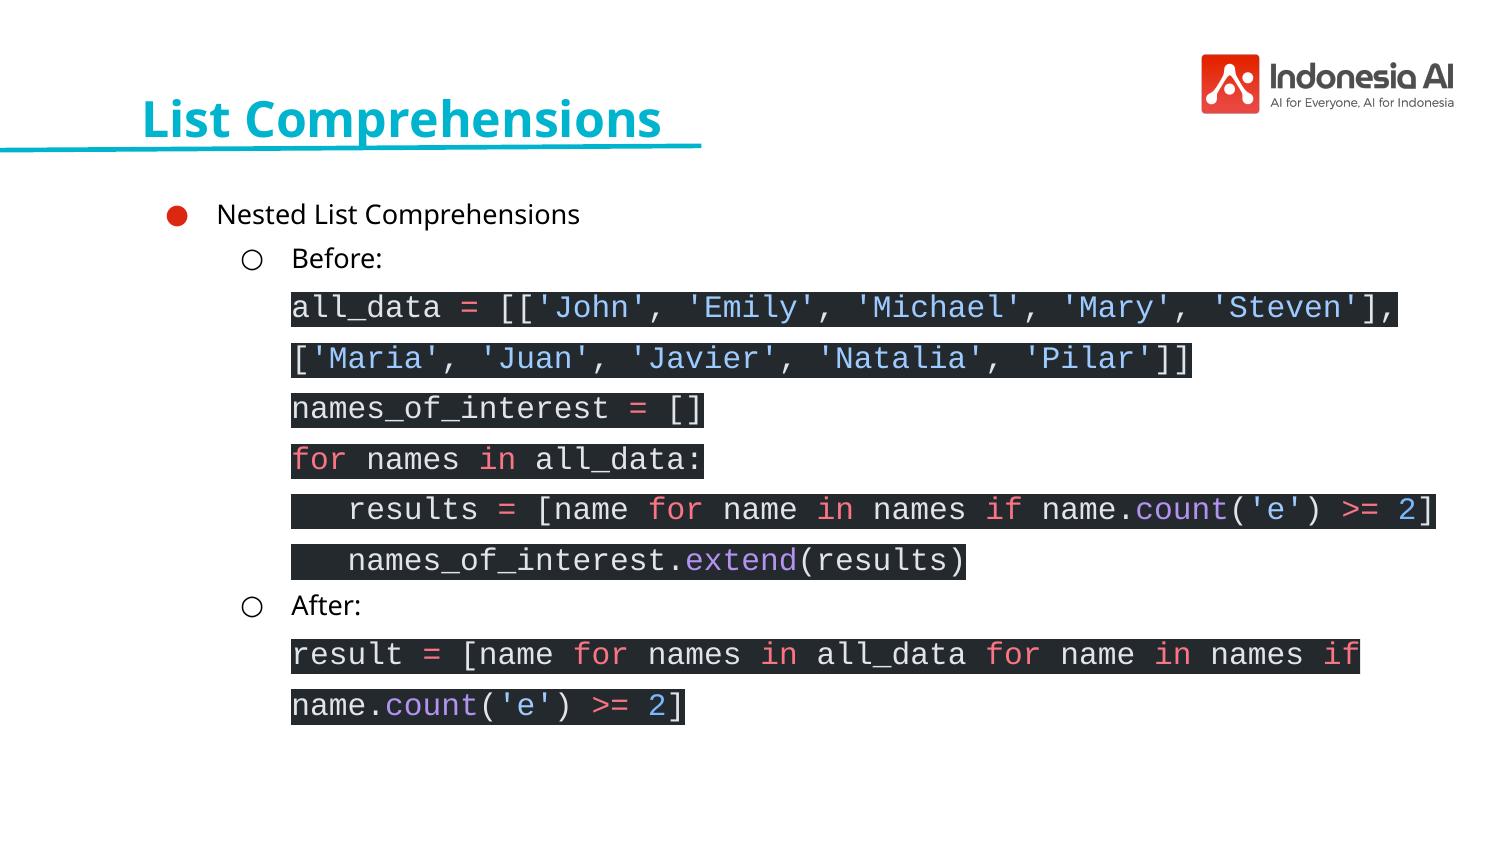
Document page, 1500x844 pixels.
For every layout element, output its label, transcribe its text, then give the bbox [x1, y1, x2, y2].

text_box List Comprehensions [126, 72, 898, 163]
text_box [0, 145, 702, 151]
picture [1190, 44, 1465, 124]
text_box Nested List Comprehensions Before: all_data = [['John', 'Emily', 'Michael', 'Mary', 'Steven'],['Maria', 'Juan', 'Javier', 'Natalia', 'Pilar']] names_of_interest = [] for names in all_data: results = [name for name in names if name.count('e') >= 2] names_of_interest.extend(results) After: result = [name for names in all_data for name in names if name.count('e') >= 2] [126, 171, 1500, 737]
